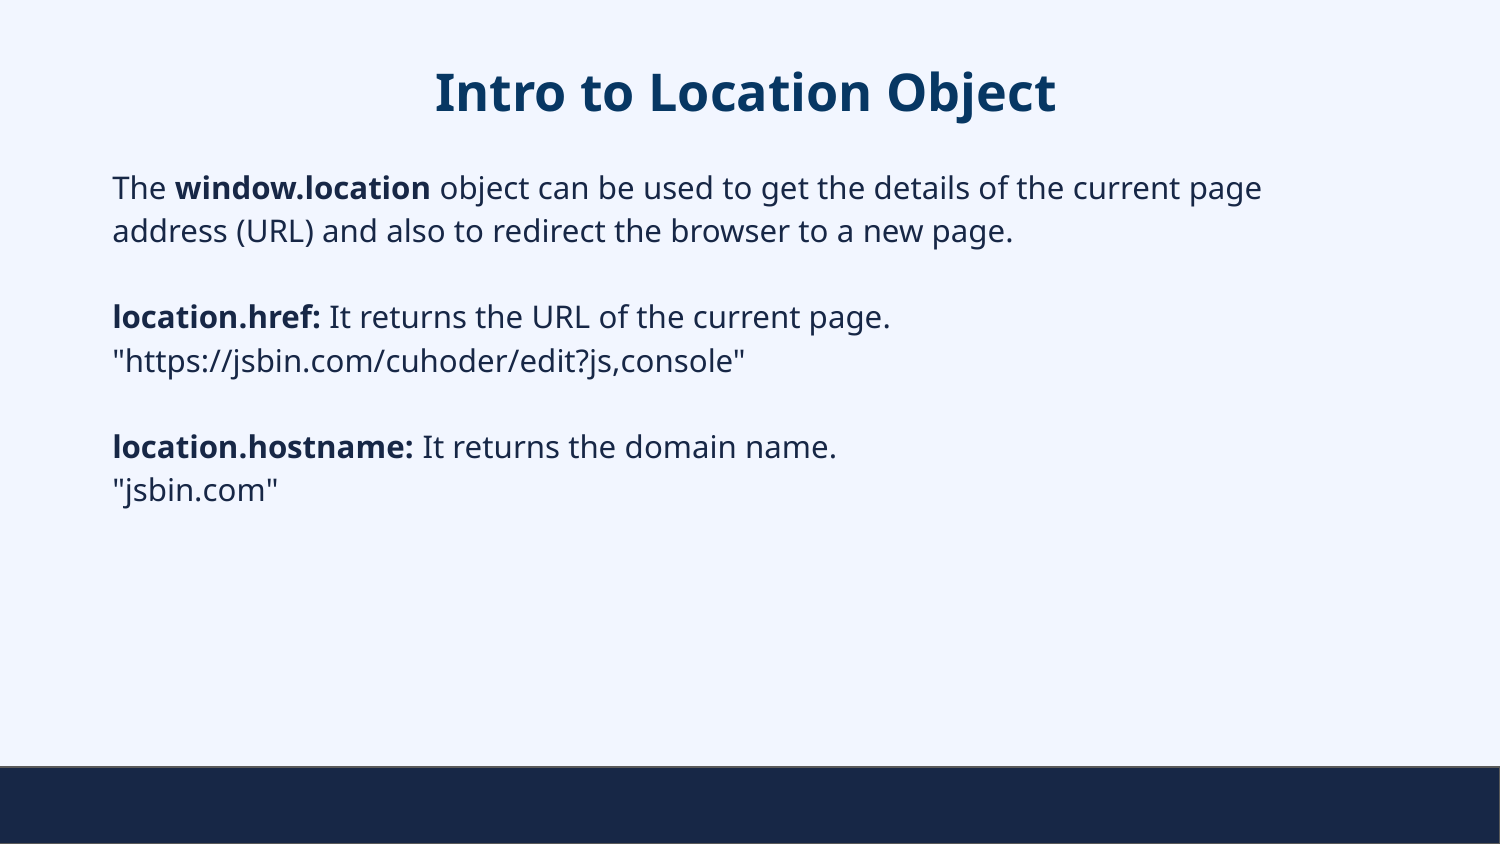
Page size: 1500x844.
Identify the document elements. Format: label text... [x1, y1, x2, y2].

title Intro to Location Object [29, 35, 1462, 148]
text_box [0, 767, 1500, 844]
text_box The window.location object can be used to get the details of the current page address (URL) and also to redirect the browser to a new page. location.href: It returns the URL of the current page. "https://jsbin.com/cuhoder/edit?js,console" location.hostname: It returns the domain name. "jsbin.com" [97, 147, 1397, 711]
